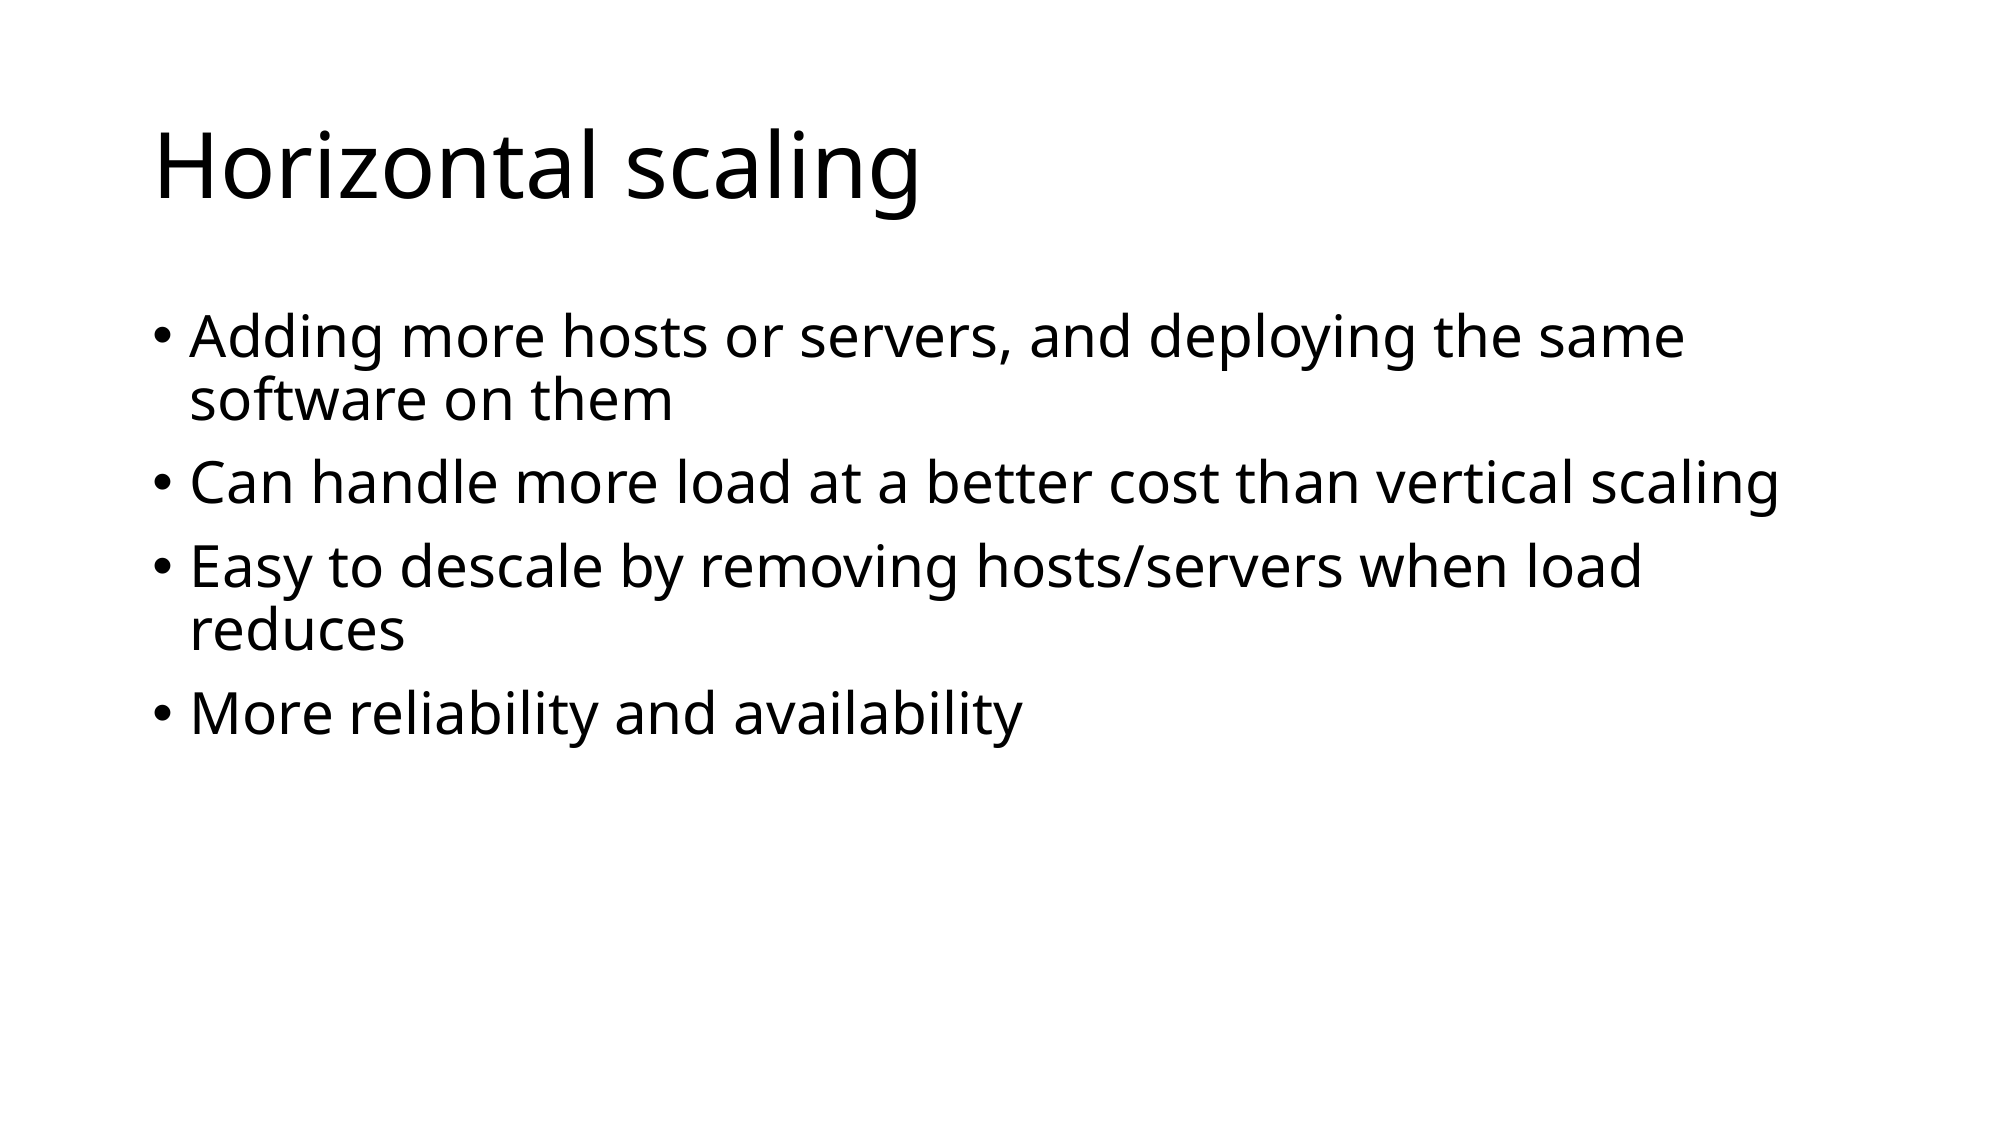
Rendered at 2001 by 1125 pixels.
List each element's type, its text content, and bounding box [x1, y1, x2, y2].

title Horizontal scaling [137, 59, 1863, 278]
list Adding more hosts or servers, and deploying the same software on them Can handle more load at a better cost than vertical scaling Easy to descale by removing hosts/servers when load reduces More reliability and availability [137, 299, 1863, 1014]
